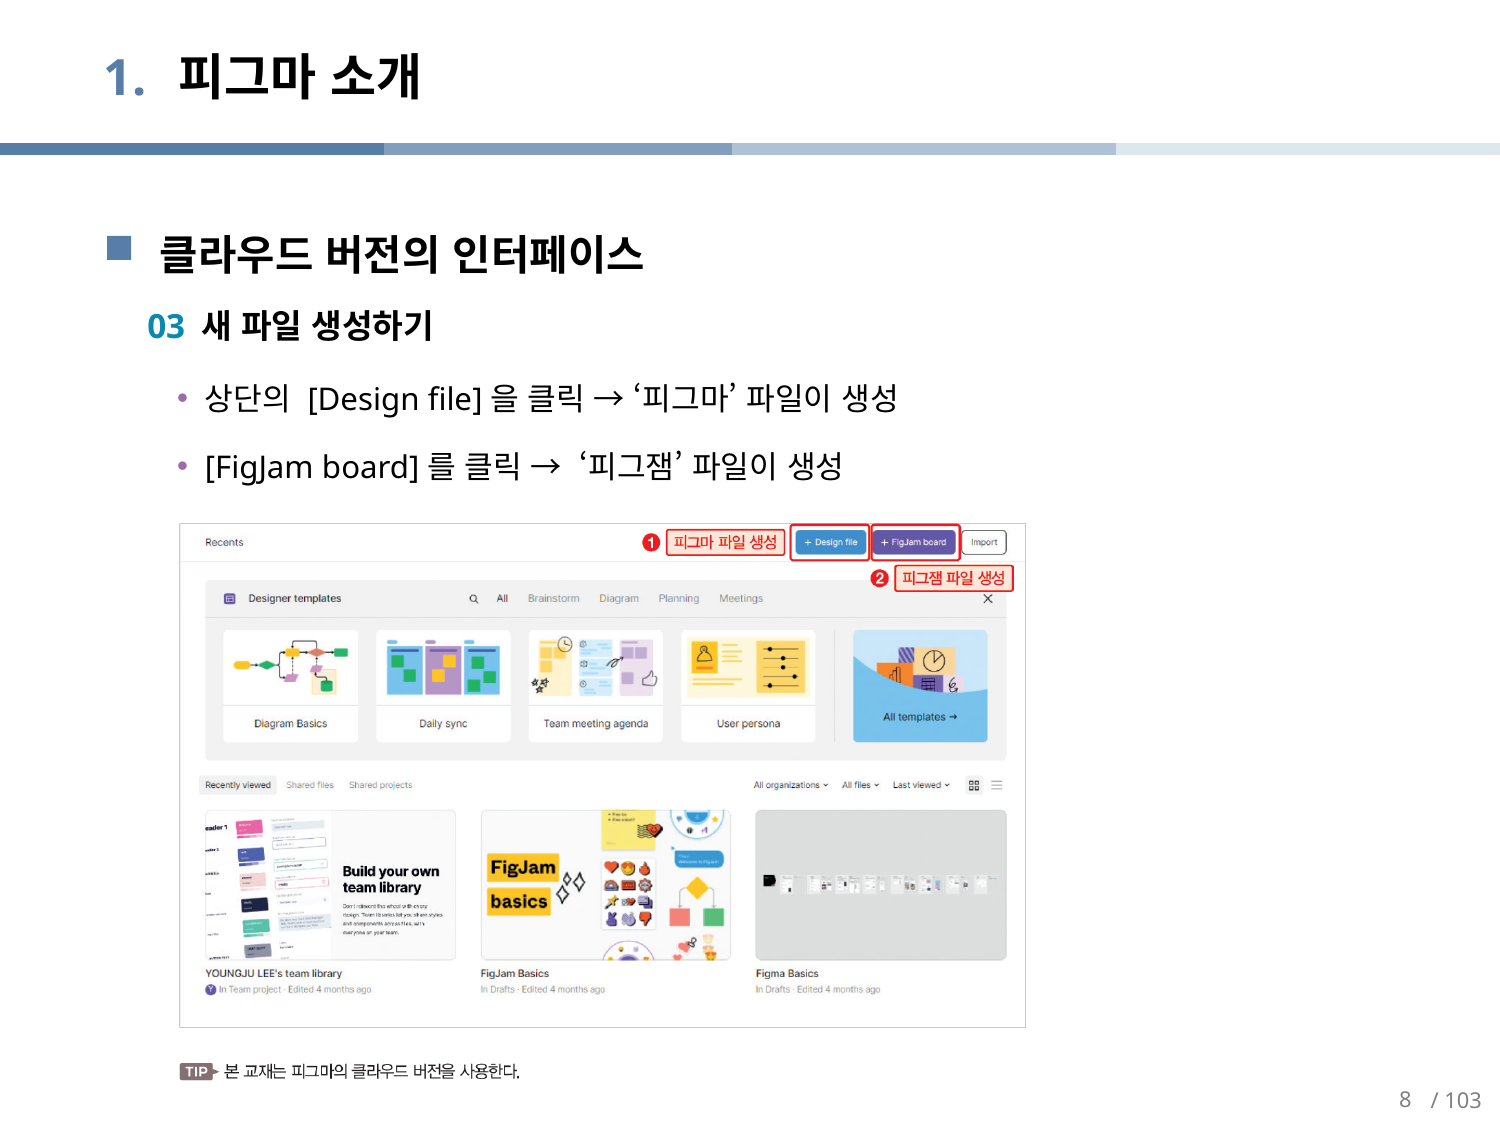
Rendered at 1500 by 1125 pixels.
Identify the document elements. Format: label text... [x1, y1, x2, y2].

title 피그마 소개 [88, 30, 1211, 121]
picture [170, 514, 1034, 1087]
list 클라우드 버전의 인터페이스 03 새 파일 생성하기 상단의 [Design file]을 클릭 → ‘피그마’ 파일이 생성 [FigJam board]를 클릭 → ‘피그잼’ 파일이 생성 [88, 196, 1436, 1083]
